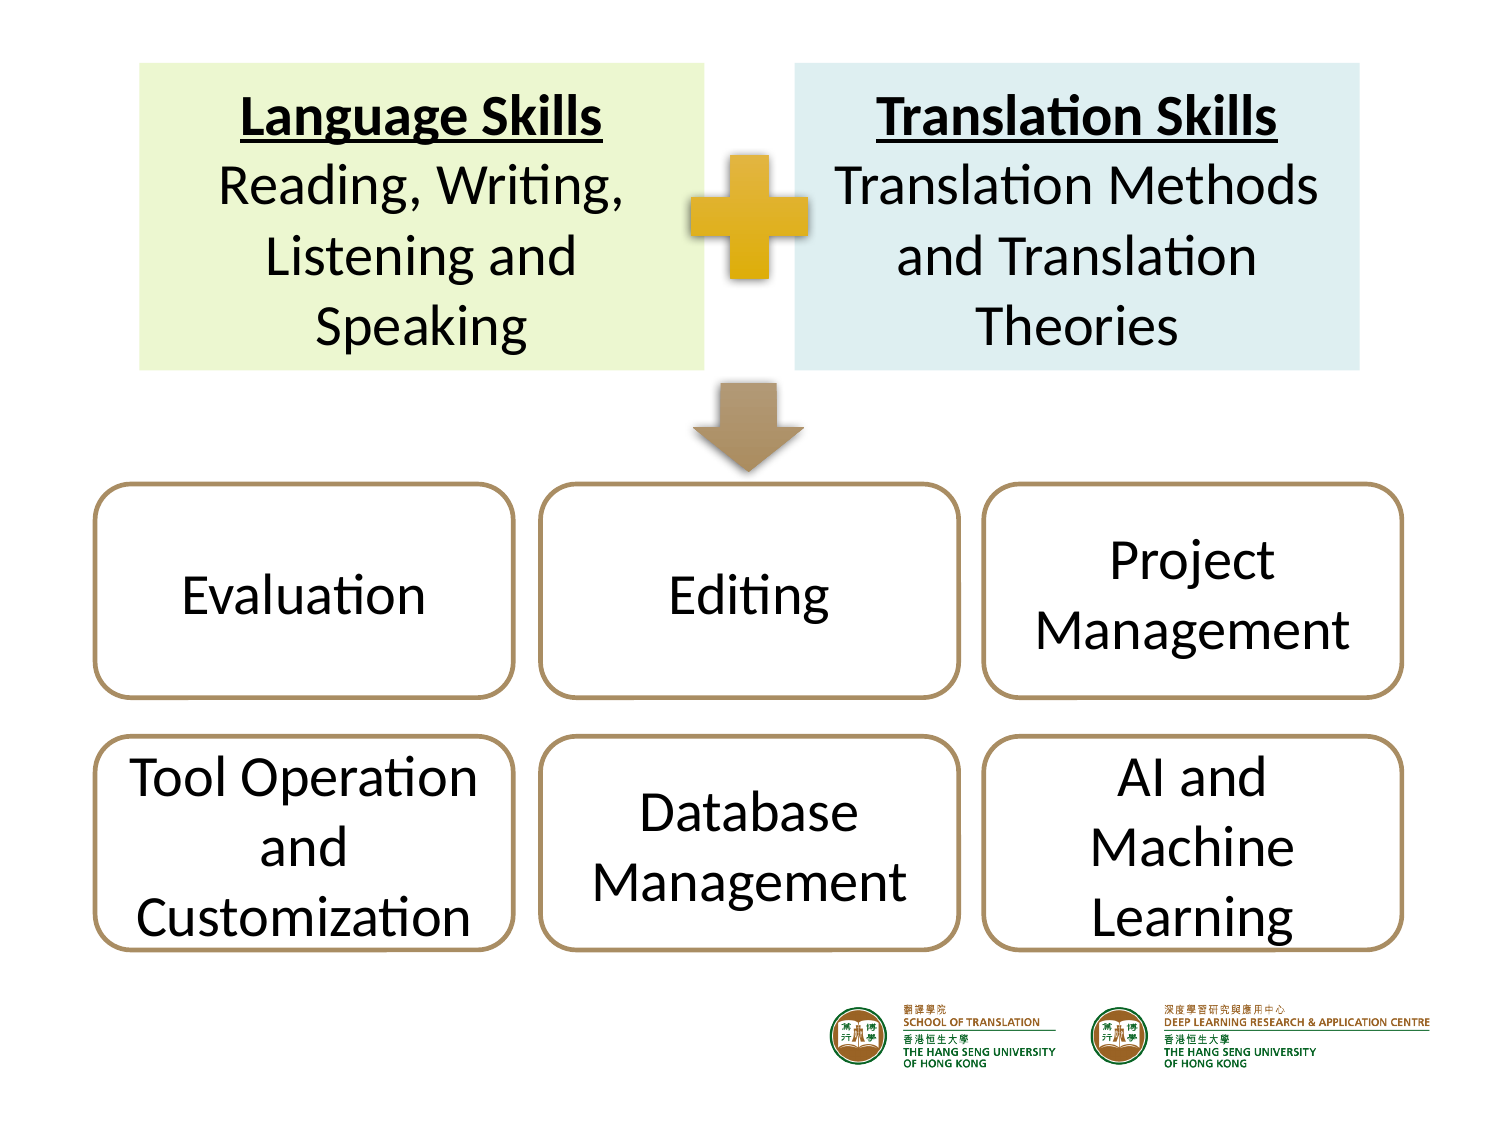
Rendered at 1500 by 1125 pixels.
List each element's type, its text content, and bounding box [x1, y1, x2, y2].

text_box [690, 155, 809, 279]
text_box Database Management [539, 735, 960, 951]
picture [817, 991, 1068, 1080]
text_box [692, 382, 805, 472]
text_box Editing [539, 482, 960, 699]
text_box AI and Machine Learning [982, 735, 1403, 951]
text_box Language Skills Reading, Writing, Listening and Speaking [139, 62, 705, 371]
text_box Tool Operation and Customization [94, 735, 515, 951]
text_box Evaluation [94, 482, 515, 699]
text_box Translation Skills Translation Methods and Translation Theories [794, 62, 1360, 371]
text_box Project Management [982, 482, 1403, 699]
picture [1083, 991, 1446, 1080]
